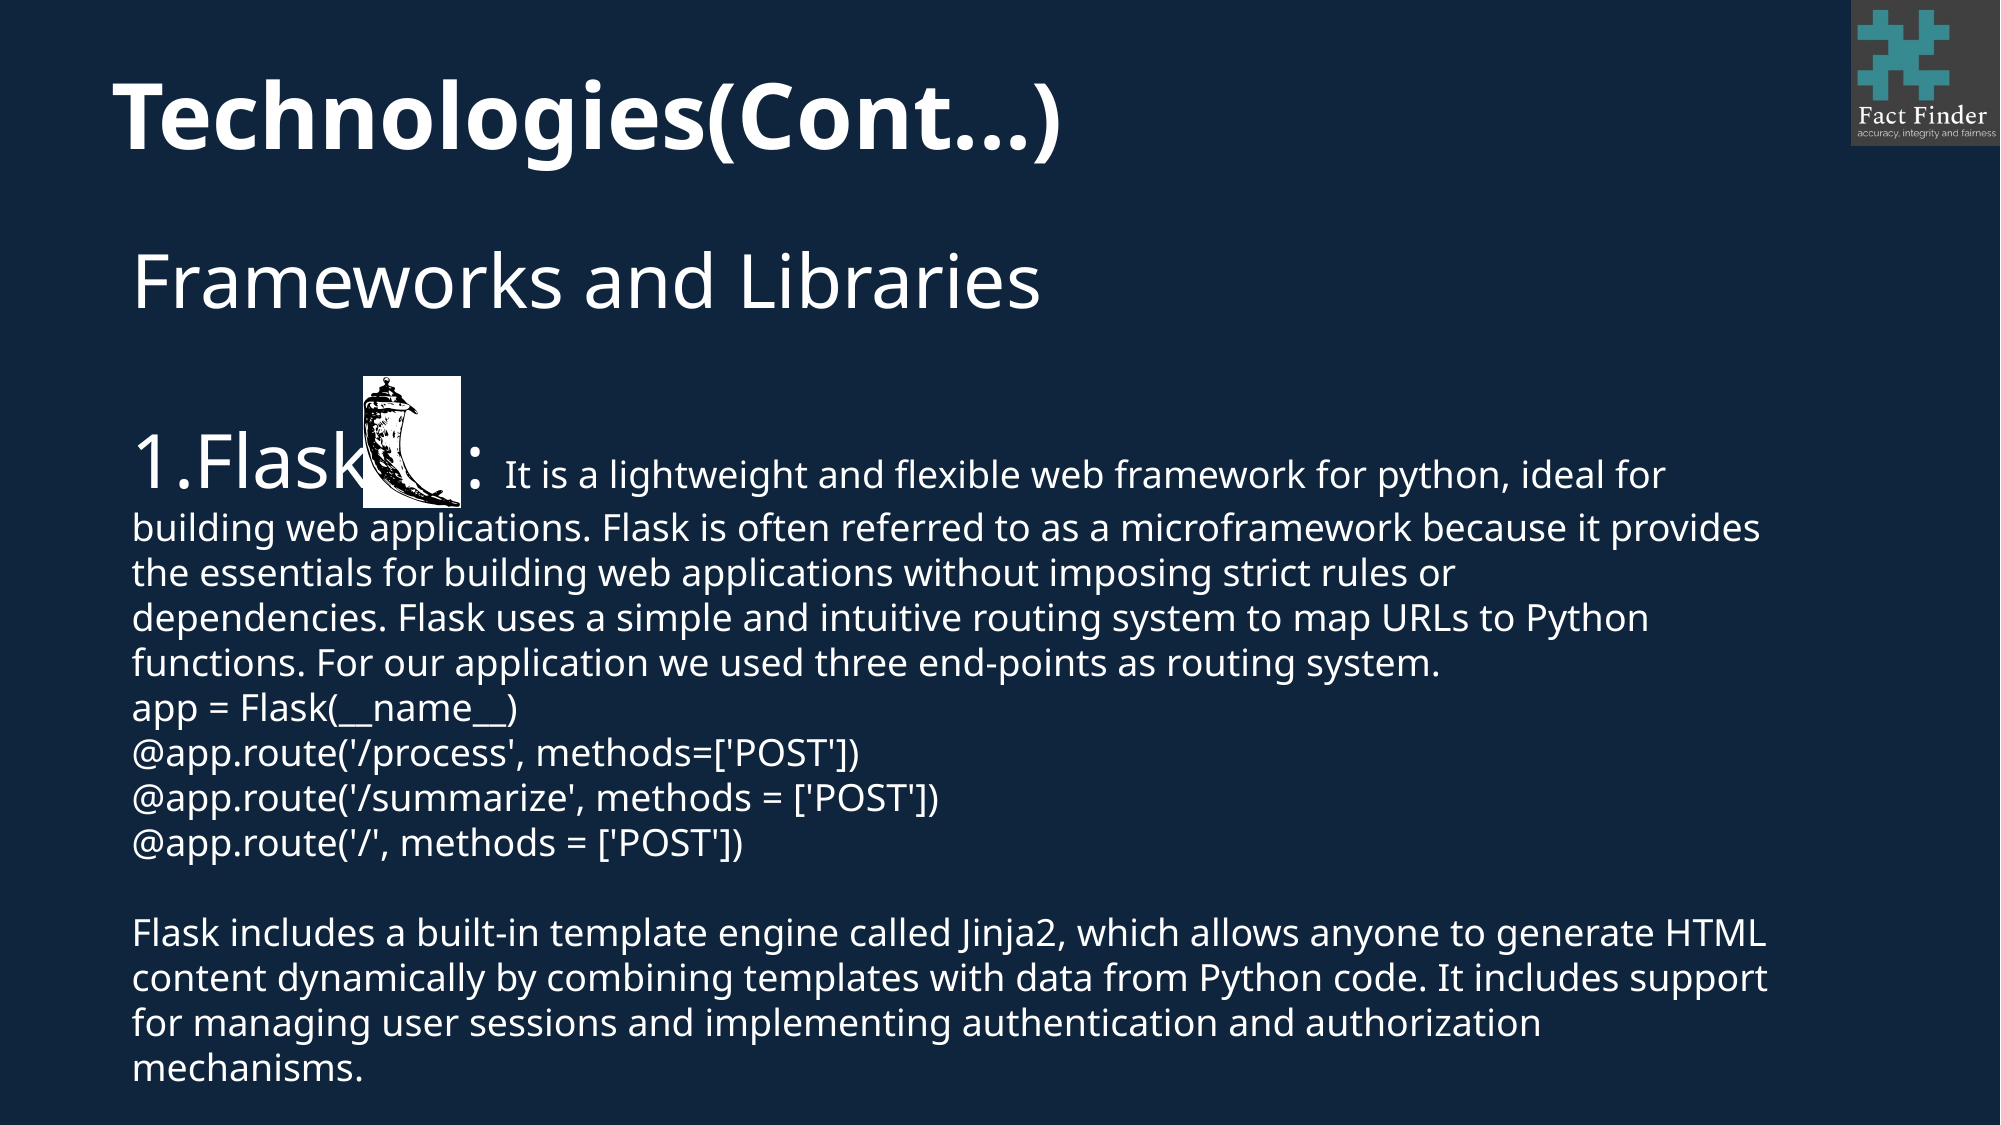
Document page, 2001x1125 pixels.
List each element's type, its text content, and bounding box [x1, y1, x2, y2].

picture [1851, 0, 2000, 146]
picture [363, 376, 462, 508]
text_box Frameworks and Libraries 1.Flask : It is a lightweight and flexible web framework for python, ideal for building web applications. Flask is often referred to as a microframework because it provides the essentials for building web applications without imposing strict rules or dependencies. Flask uses a simple and intuitive routing system to map URLs to Python functions. For our application we used three end-points as routing system. app = Flask(__name__) @app.route('/process', methods=['POST']) @app.route('/summarize', methods = ['POST']) @app.route('/', methods = ['POST']) Flask includes a built-in template engine called Jinja2, which allows anyone to generate HTML content dynamically by combining templates with data from Python code. It includes support for managing user sessions and implementing authentication and authorization mechanisms. [116, 226, 1799, 1125]
title Technologies(Cont...) [96, 83, 1822, 267]
